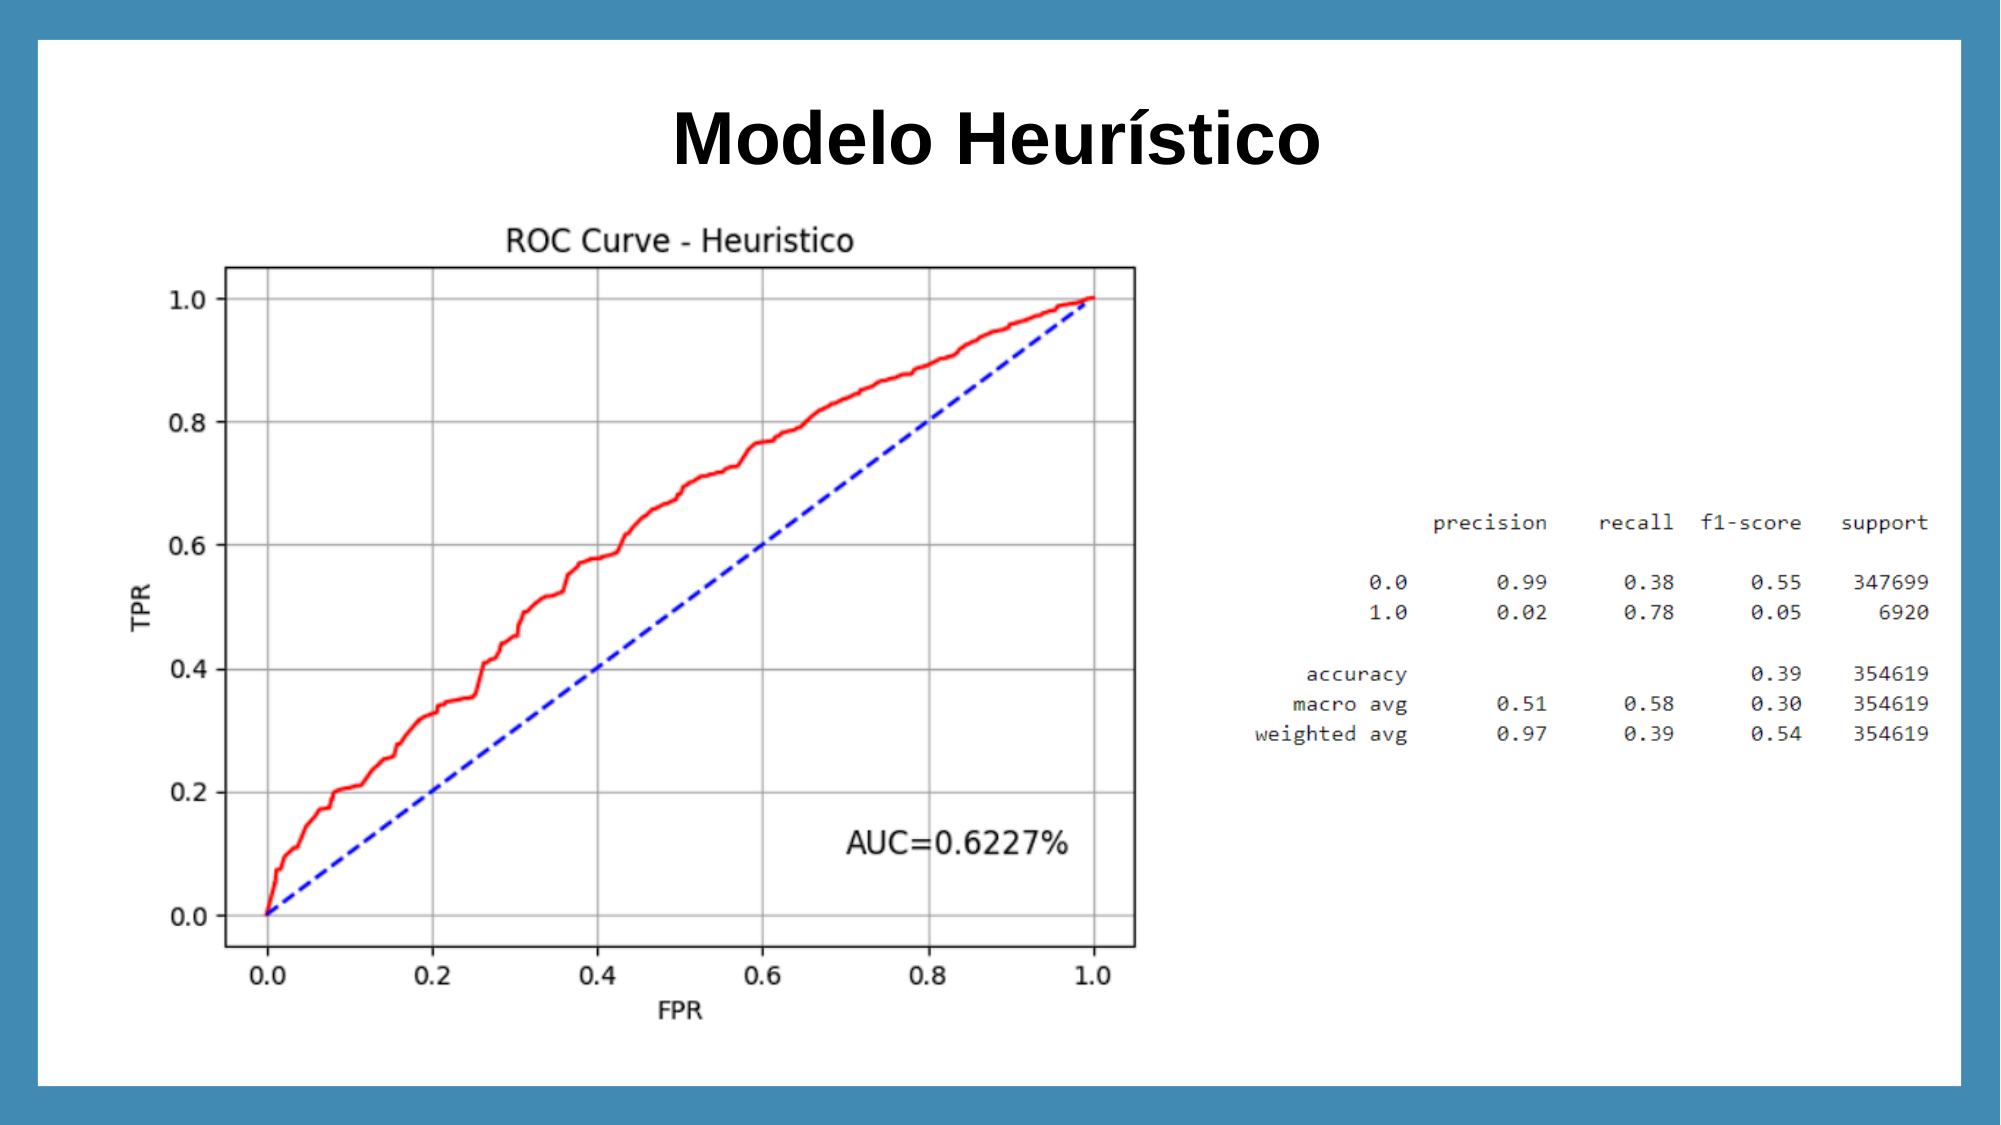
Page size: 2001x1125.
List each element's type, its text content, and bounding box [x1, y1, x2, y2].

picture [102, 220, 1181, 1039]
text_box Modelo Heurístico [37, 60, 1958, 221]
picture [1226, 491, 1943, 769]
